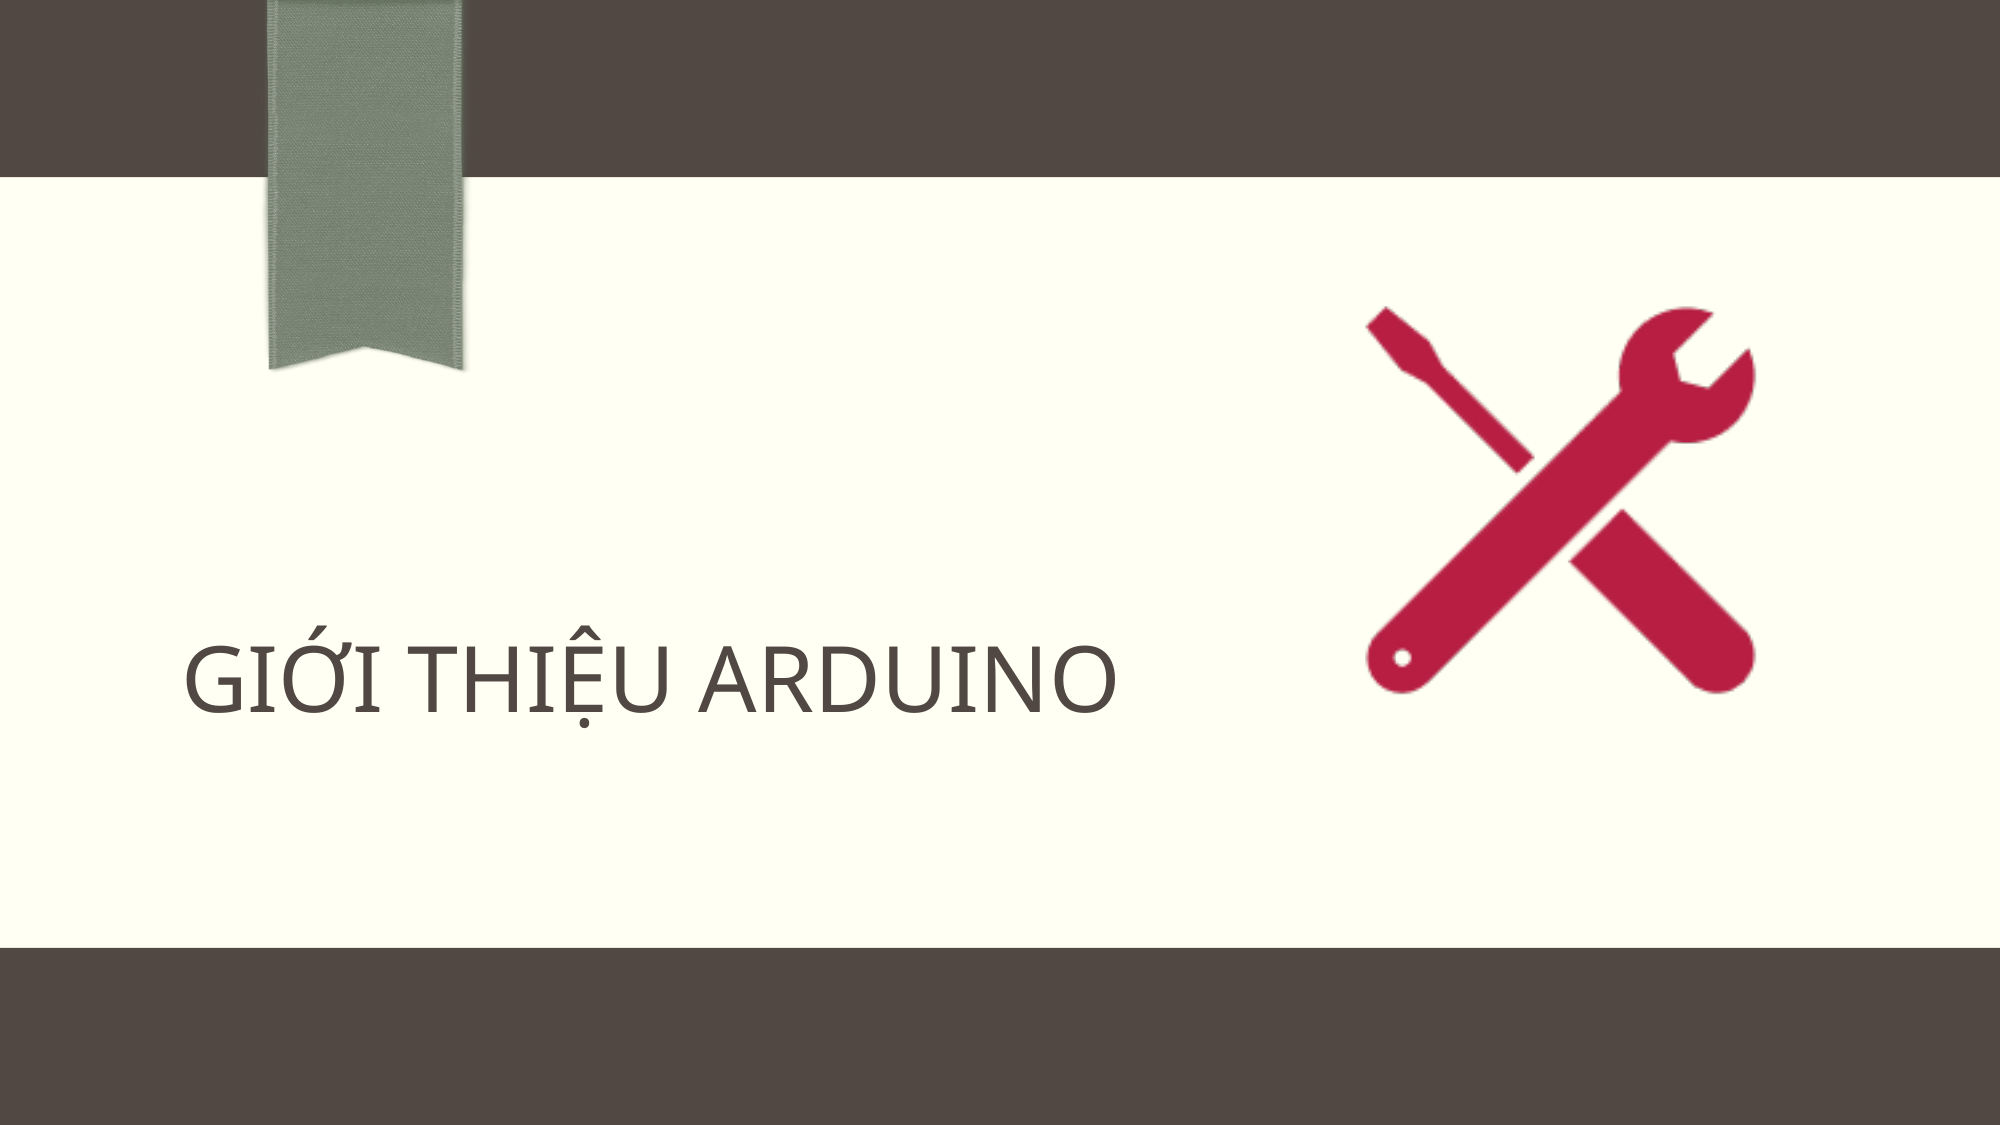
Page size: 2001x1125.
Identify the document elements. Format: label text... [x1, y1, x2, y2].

title Giới thiệu Arduino [181, 376, 1838, 741]
picture [1332, 273, 1791, 729]
